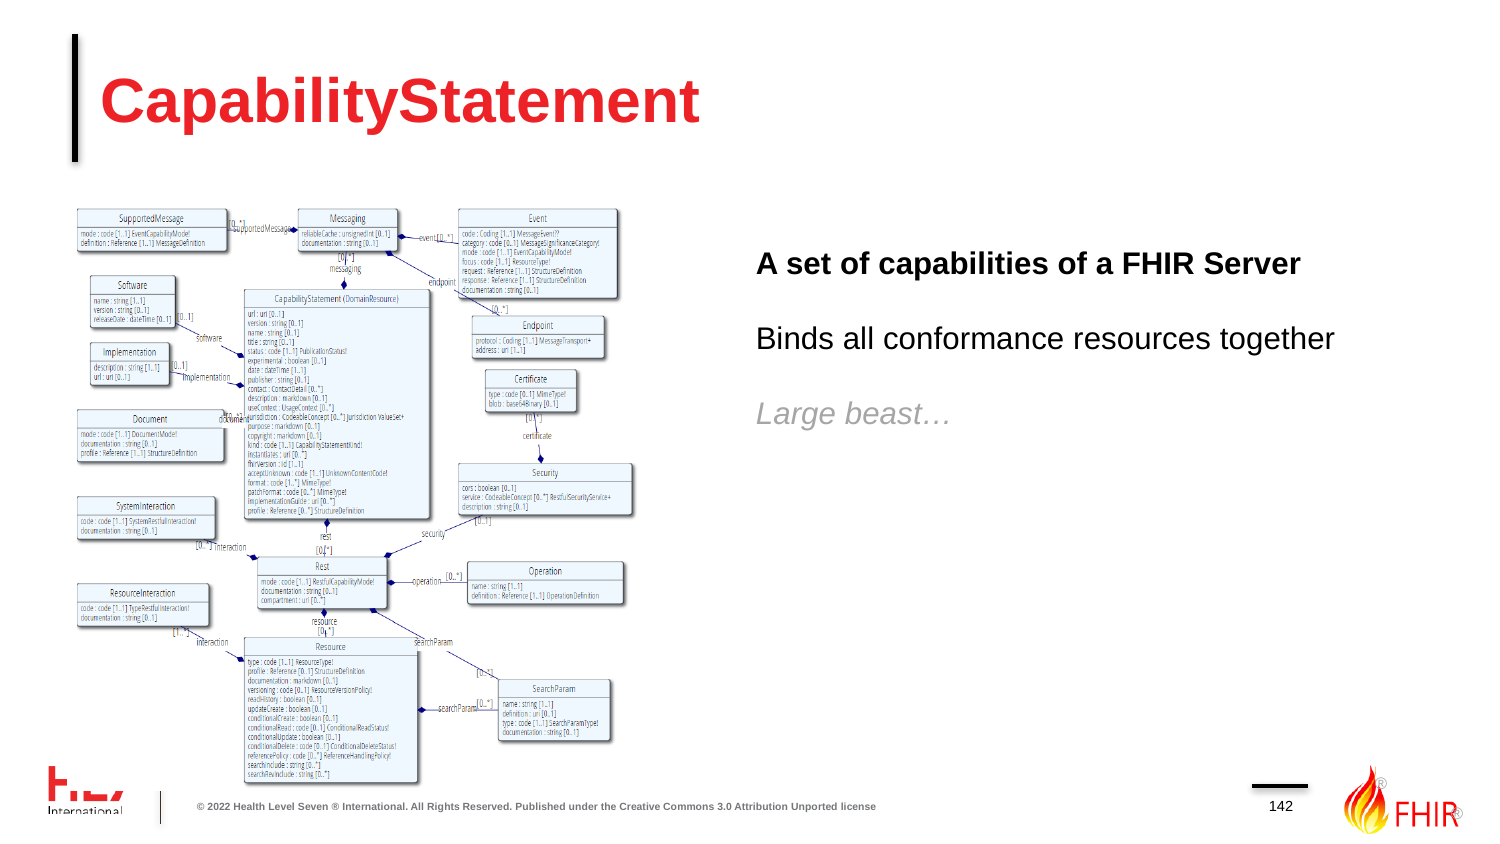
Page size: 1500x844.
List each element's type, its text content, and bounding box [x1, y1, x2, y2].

footer © 2022 Health Level Seven ® International. All Rights Reserved. Published under the Creative Commons 3.0 Attribution Unported license [196, 786, 941, 813]
slide_number 142 [1258, 786, 1304, 814]
picture [1339, 760, 1463, 837]
picture [67, 200, 645, 791]
text_box A set of capabilities of a FHIR Server Binds all conformance resources together Large beast… [741, 235, 1433, 438]
title CapabilityStatement [100, 33, 1451, 163]
